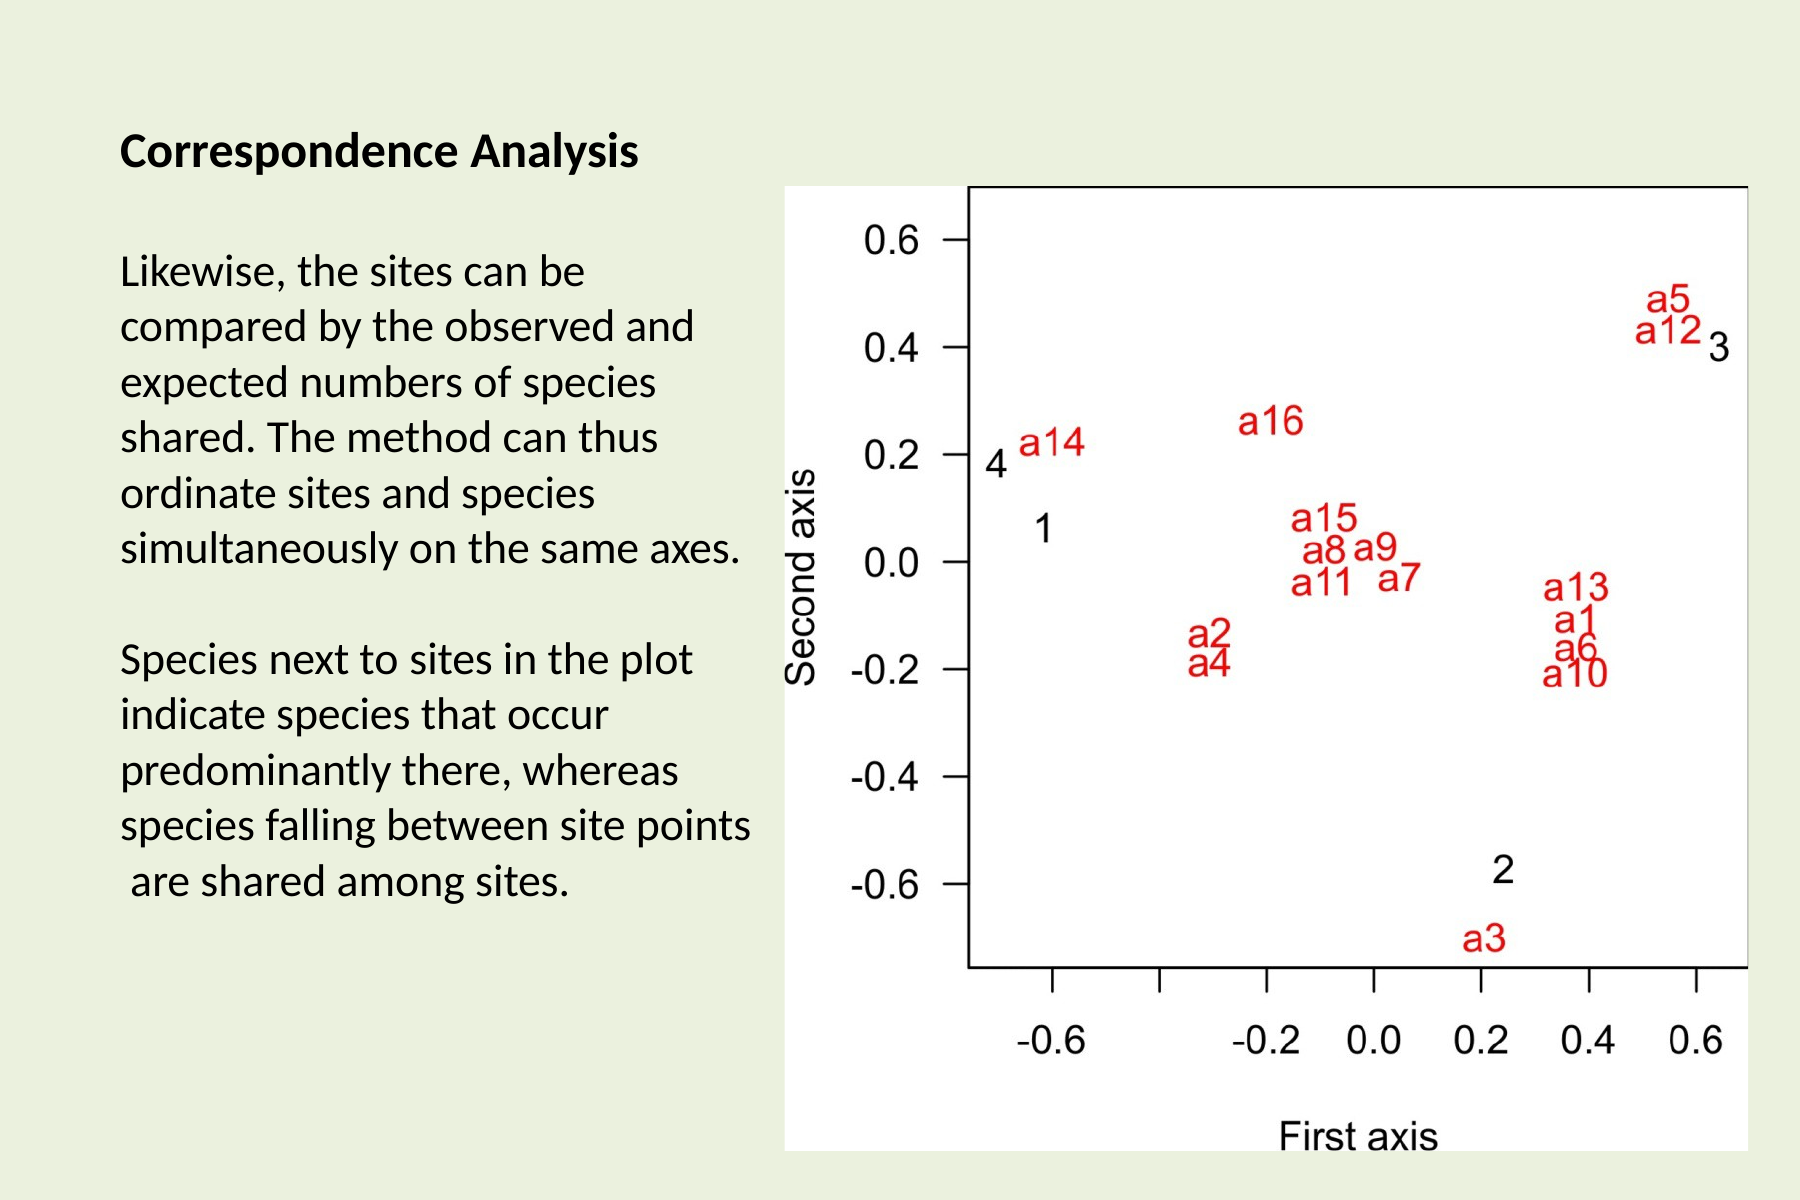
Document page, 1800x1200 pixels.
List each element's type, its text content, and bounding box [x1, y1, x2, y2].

text_box Correspondence Analysis Likewise, the sites can be compared by the observed and expected numbers of species shared. The method can thus ordinate sites and species simultaneously on the same axes. Species next to sites in the plot indicate species that occur predominantly there, whereas species falling between site points are shared among sites. [117, 115, 760, 906]
text_box [784, 186, 1749, 1151]
